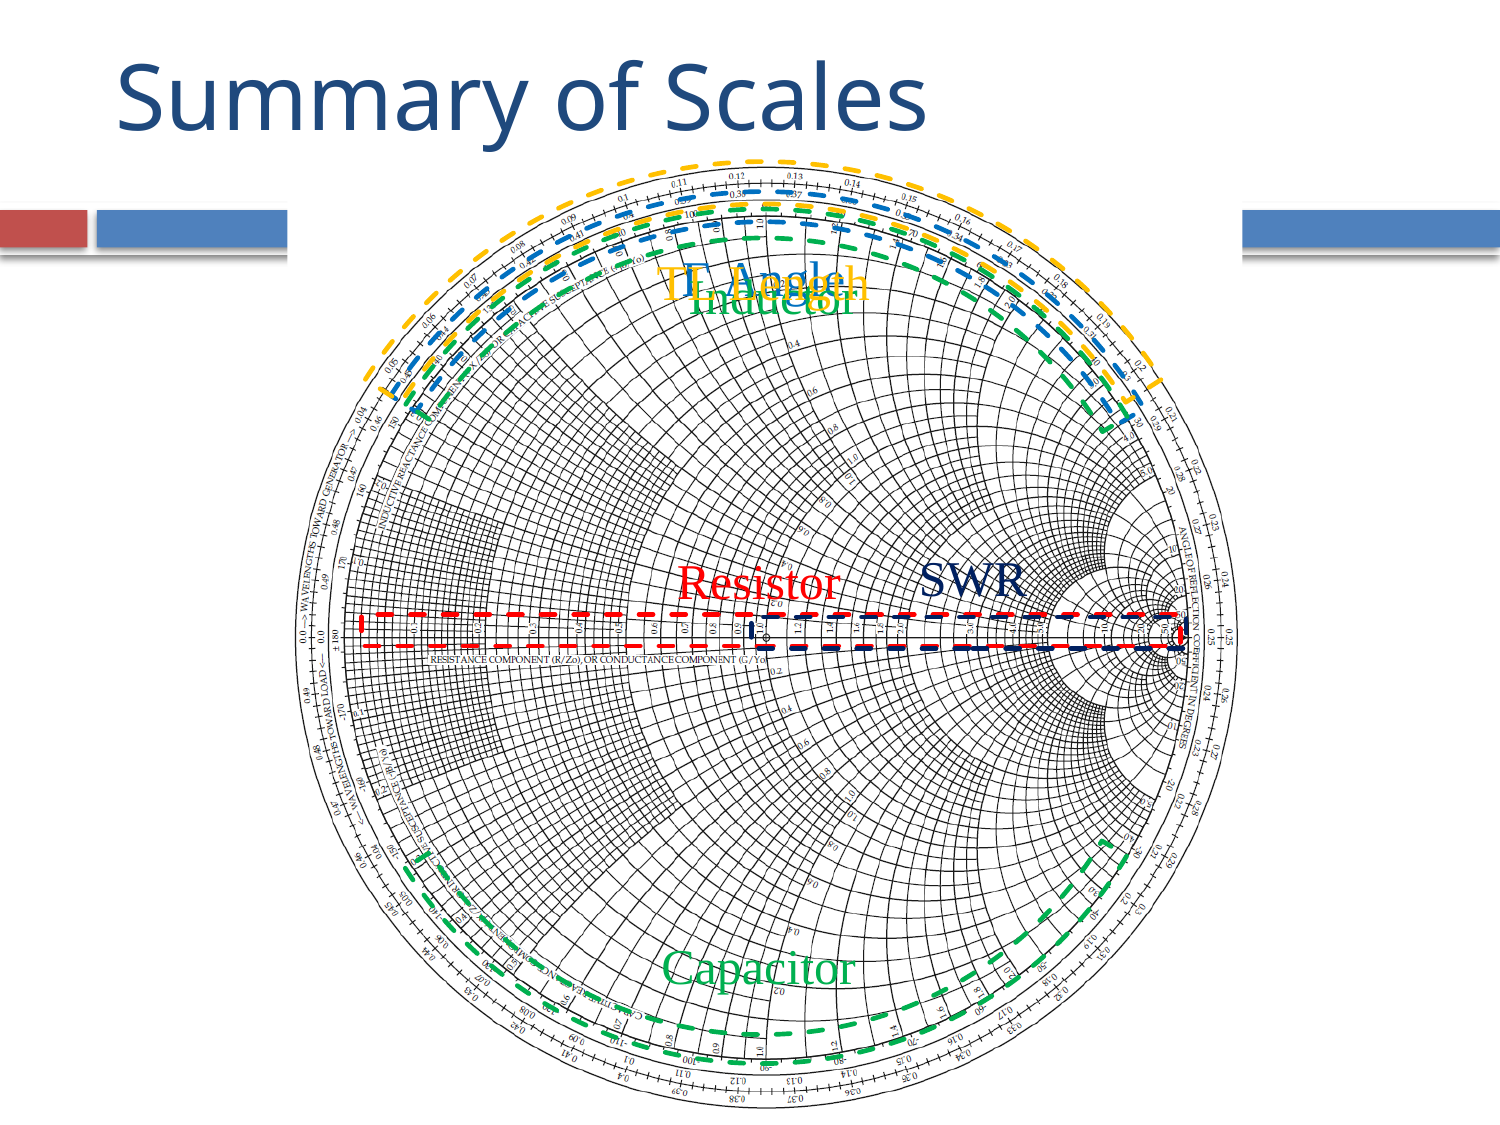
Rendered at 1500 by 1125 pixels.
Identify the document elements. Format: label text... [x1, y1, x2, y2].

title Summary of Scales [100, 12, 1438, 175]
picture [287, 156, 1243, 1113]
